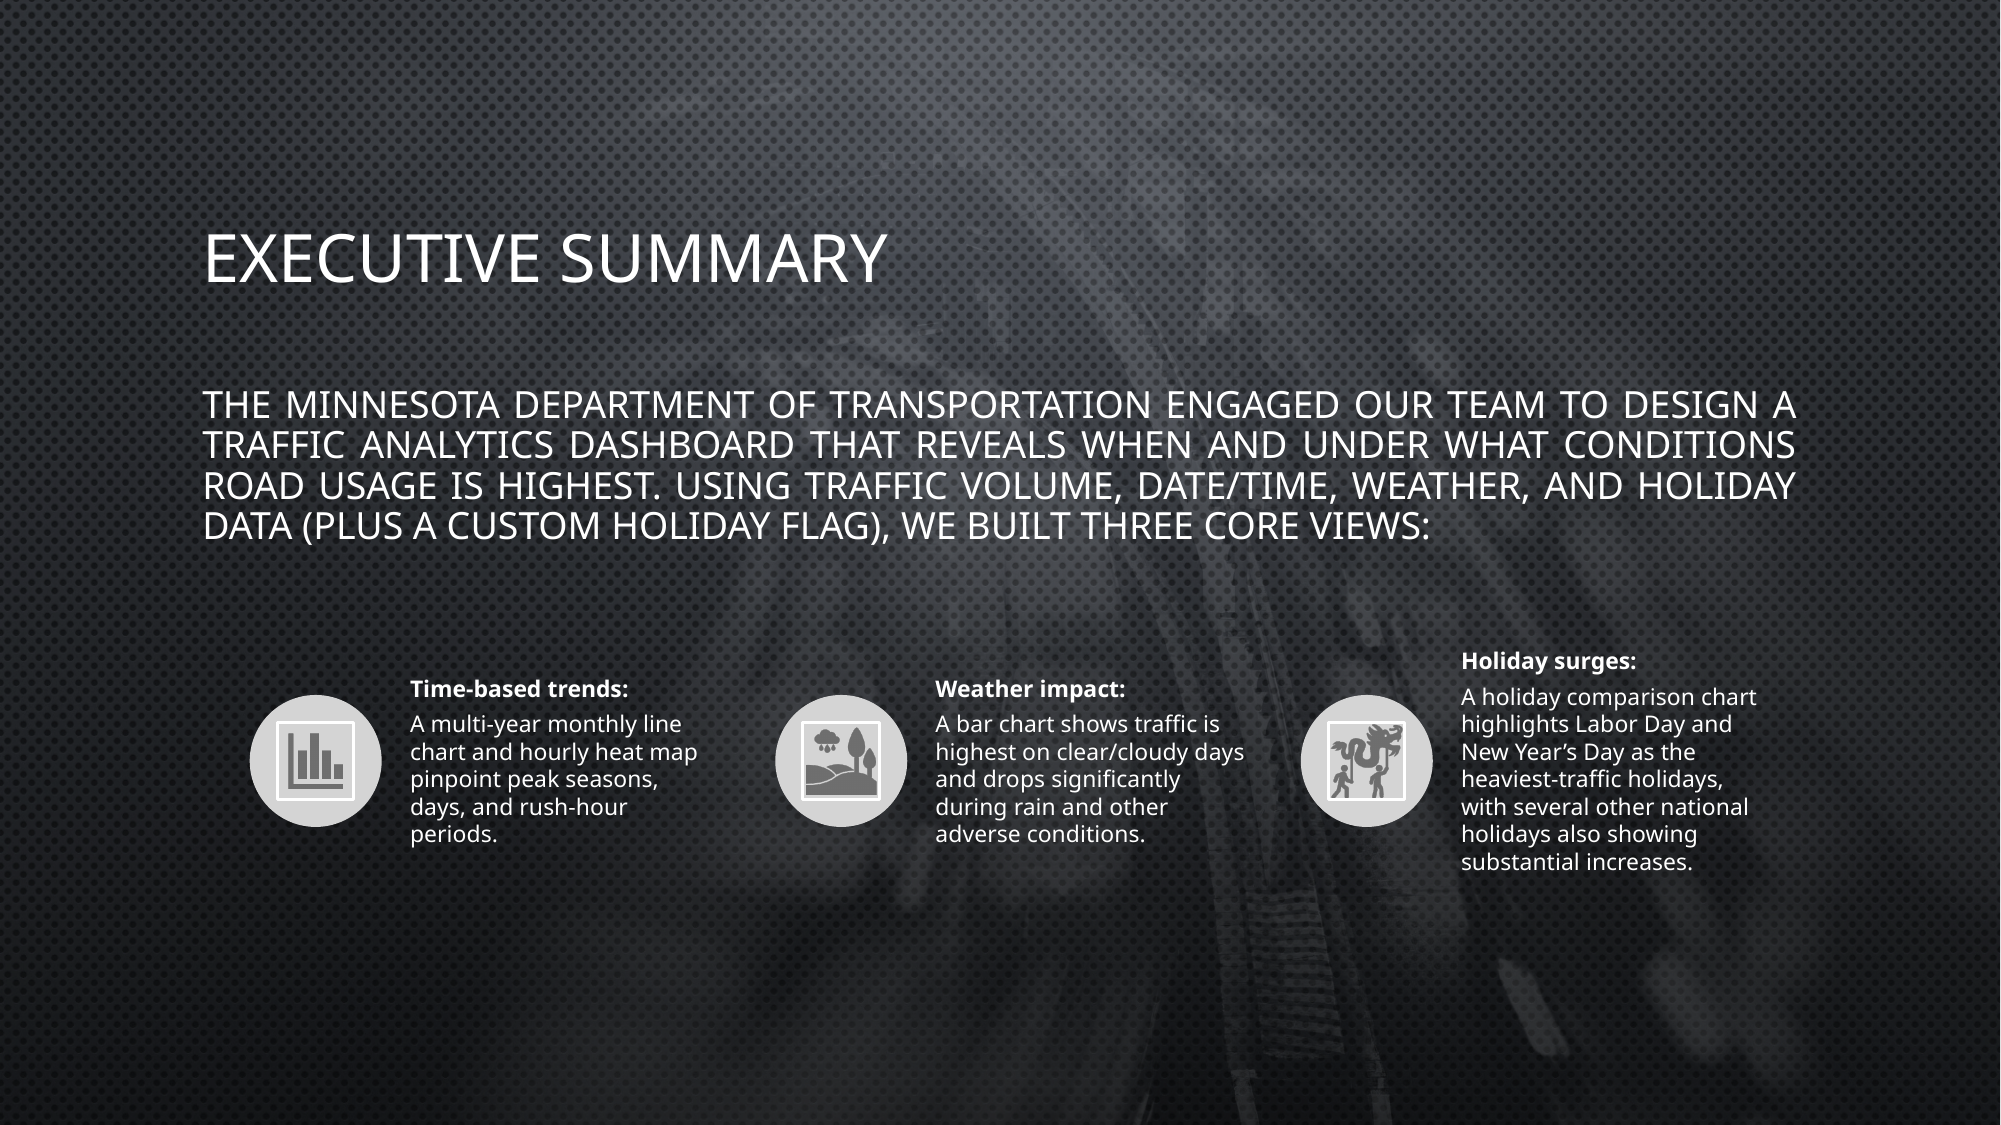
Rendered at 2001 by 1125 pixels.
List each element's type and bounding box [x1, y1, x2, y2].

picture [0, 0, 2000, 1125]
text_box [209, 527, 1813, 994]
